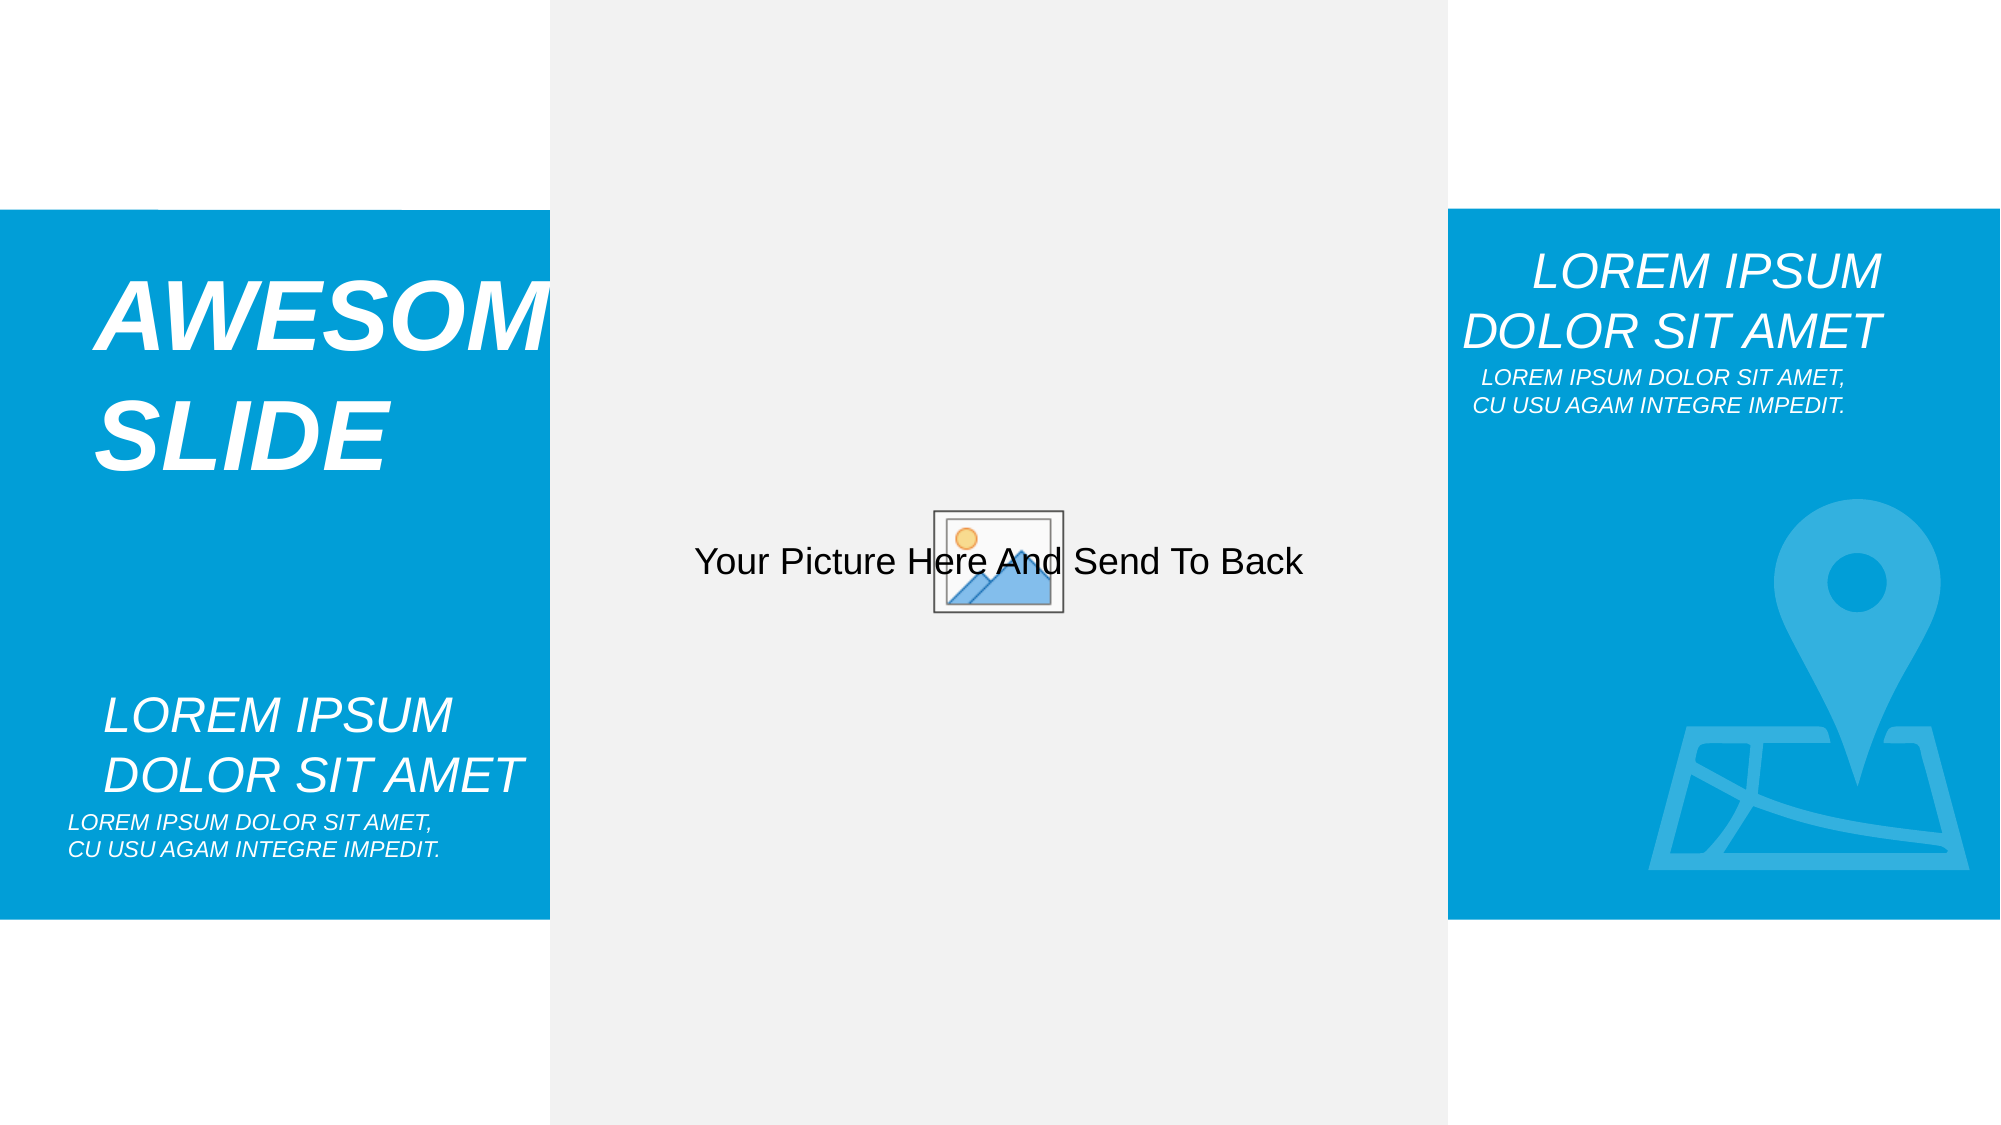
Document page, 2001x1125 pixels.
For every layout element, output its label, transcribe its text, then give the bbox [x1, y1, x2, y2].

picture [549, 0, 1448, 1125]
text_box LOREM IPSUM DOLOR SIT AMET [89, 675, 549, 810]
text_box LOREM IPSUM DOLOR SIT AMET [1448, 231, 1898, 366]
text_box LOREM IPSUM DOLOR SIT AMET, CU USU AGAM INTEGRE IMPEDIT. [1448, 366, 1862, 426]
text_box [0, 208, 549, 921]
text_box [1648, 726, 1970, 871]
text_box AWESOME SLIDE [79, 243, 549, 498]
text_box [1448, 207, 2000, 921]
text_box LOREM IPSUM DOLOR SIT AMET, CU USU AGAM INTEGRE IMPEDIT. [53, 799, 541, 870]
text_box [1774, 499, 1941, 787]
